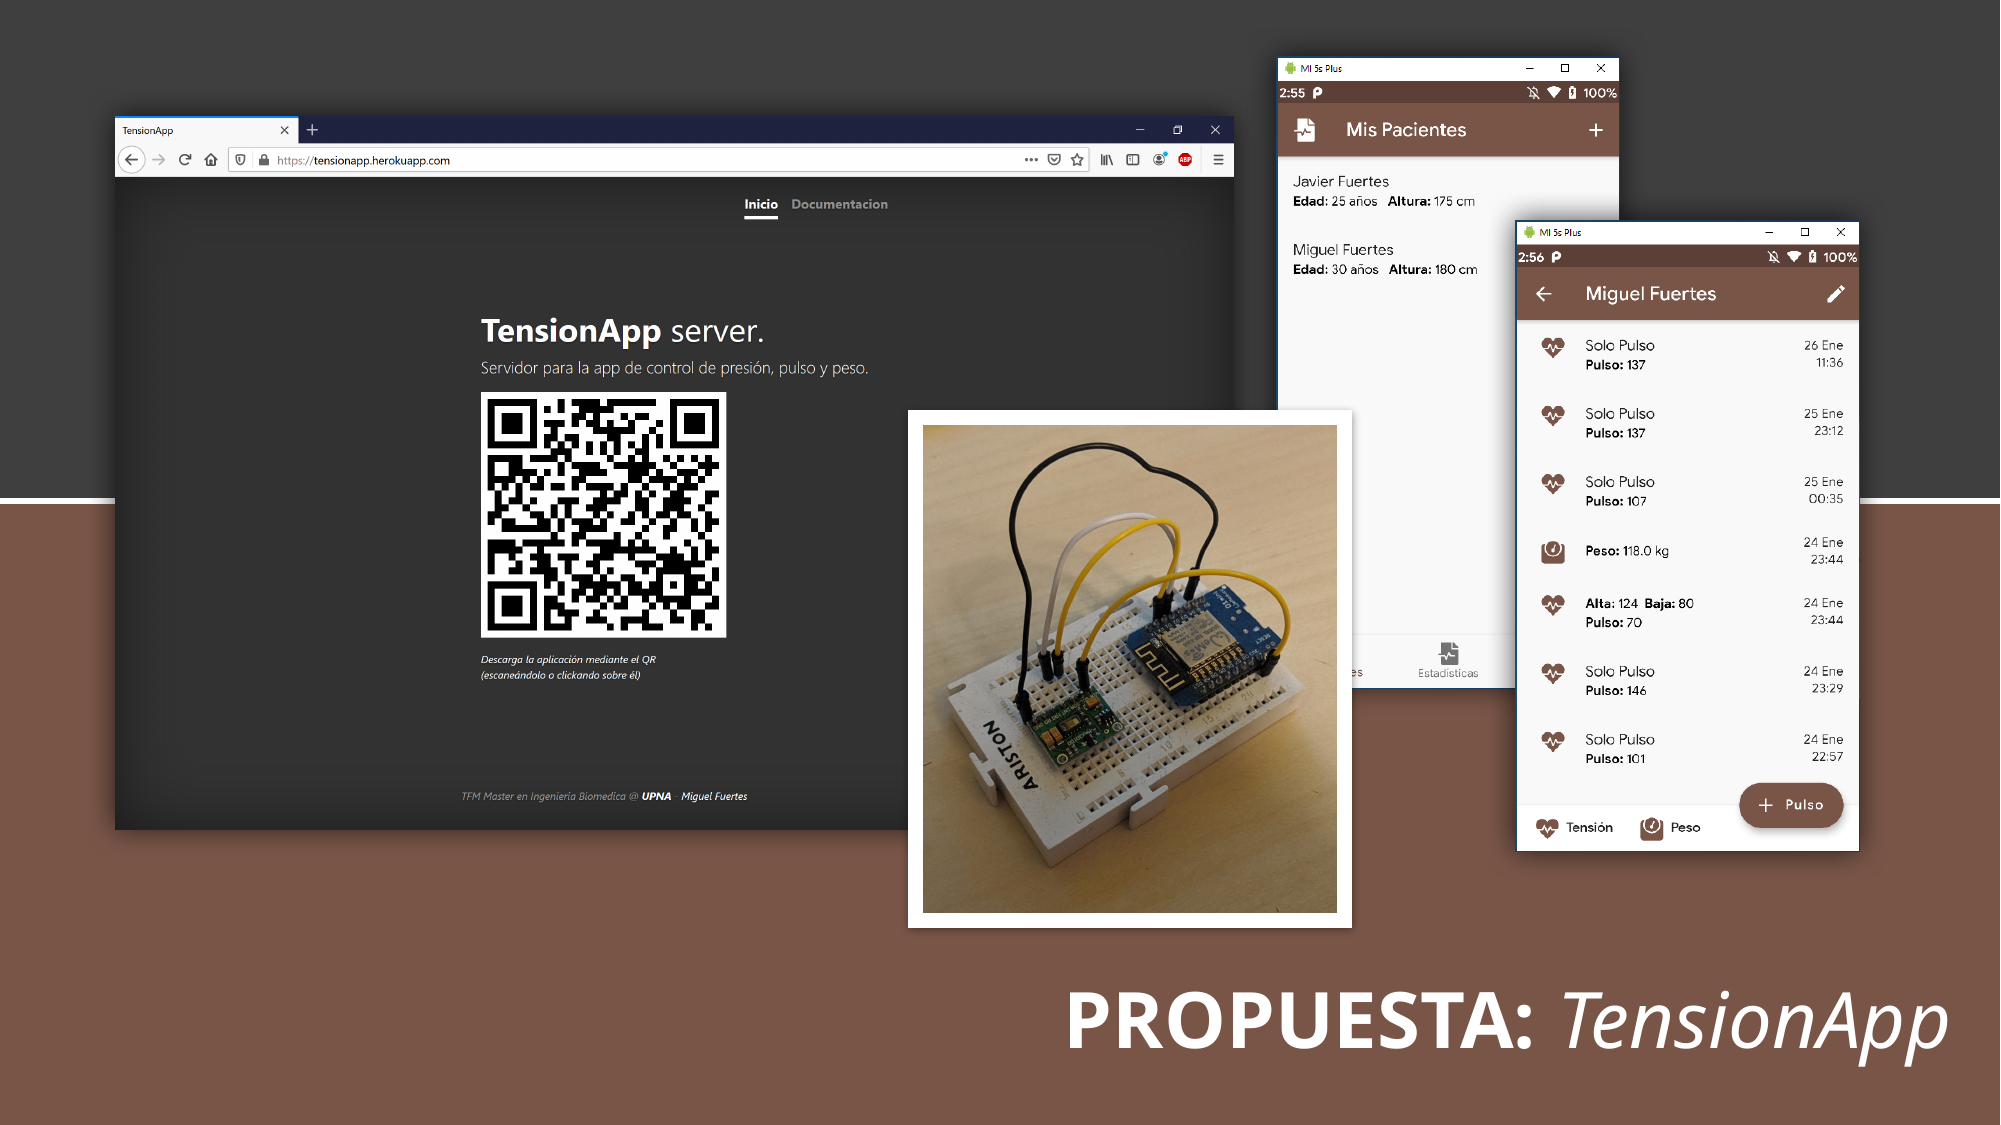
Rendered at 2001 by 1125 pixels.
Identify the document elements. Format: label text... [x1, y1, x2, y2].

text_box [0, 500, 2000, 1125]
title PROPUESTA: TensionApp [1020, 969, 1968, 1077]
picture [115, 56, 1860, 914]
